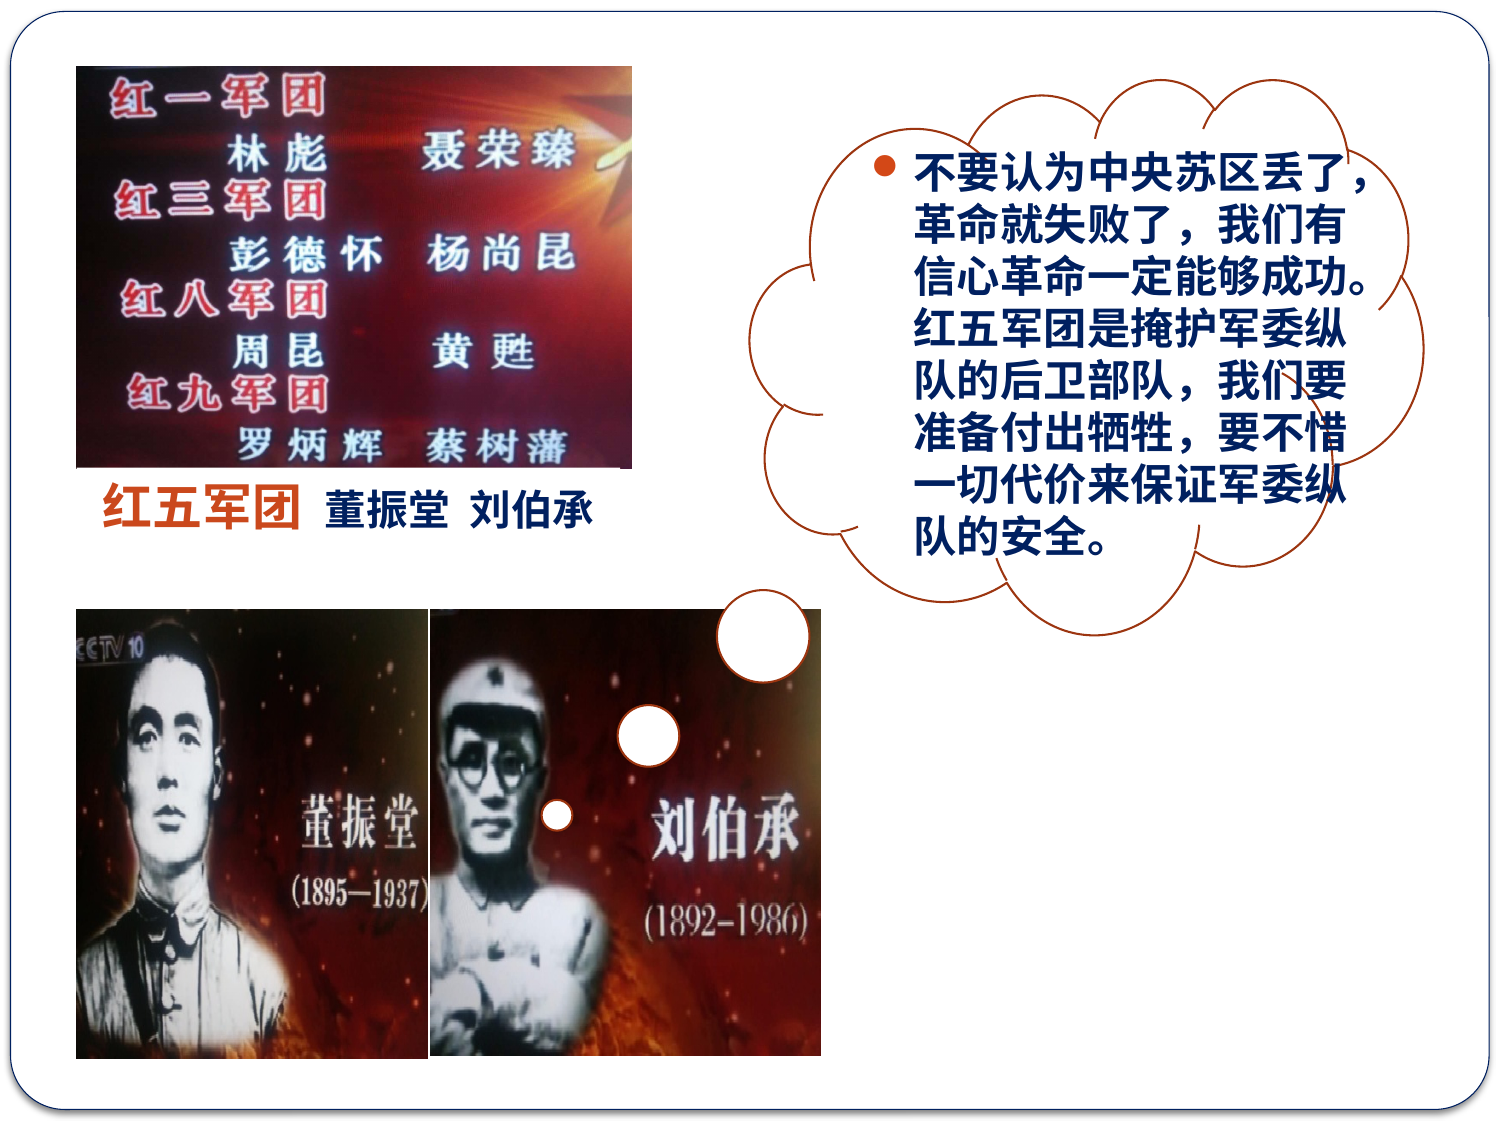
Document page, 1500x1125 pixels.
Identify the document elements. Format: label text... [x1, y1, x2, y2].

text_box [76, 66, 633, 544]
text_box [748, 147, 856, 560]
text_box [726, 589, 801, 607]
list 不要认为中央苏区丢了，革命就失败了，我们有信心革命一定能够成功。红五军团是掩护军委纵队的后卫部队，我们要准备付出牺牲，要不惜一切代价来保证军委纵队的安全。 [856, 137, 1366, 575]
text_box [874, 127, 957, 137]
text_box [871, 575, 1188, 637]
text_box [971, 78, 1346, 137]
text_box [76, 609, 822, 1059]
text_box [1366, 157, 1425, 456]
